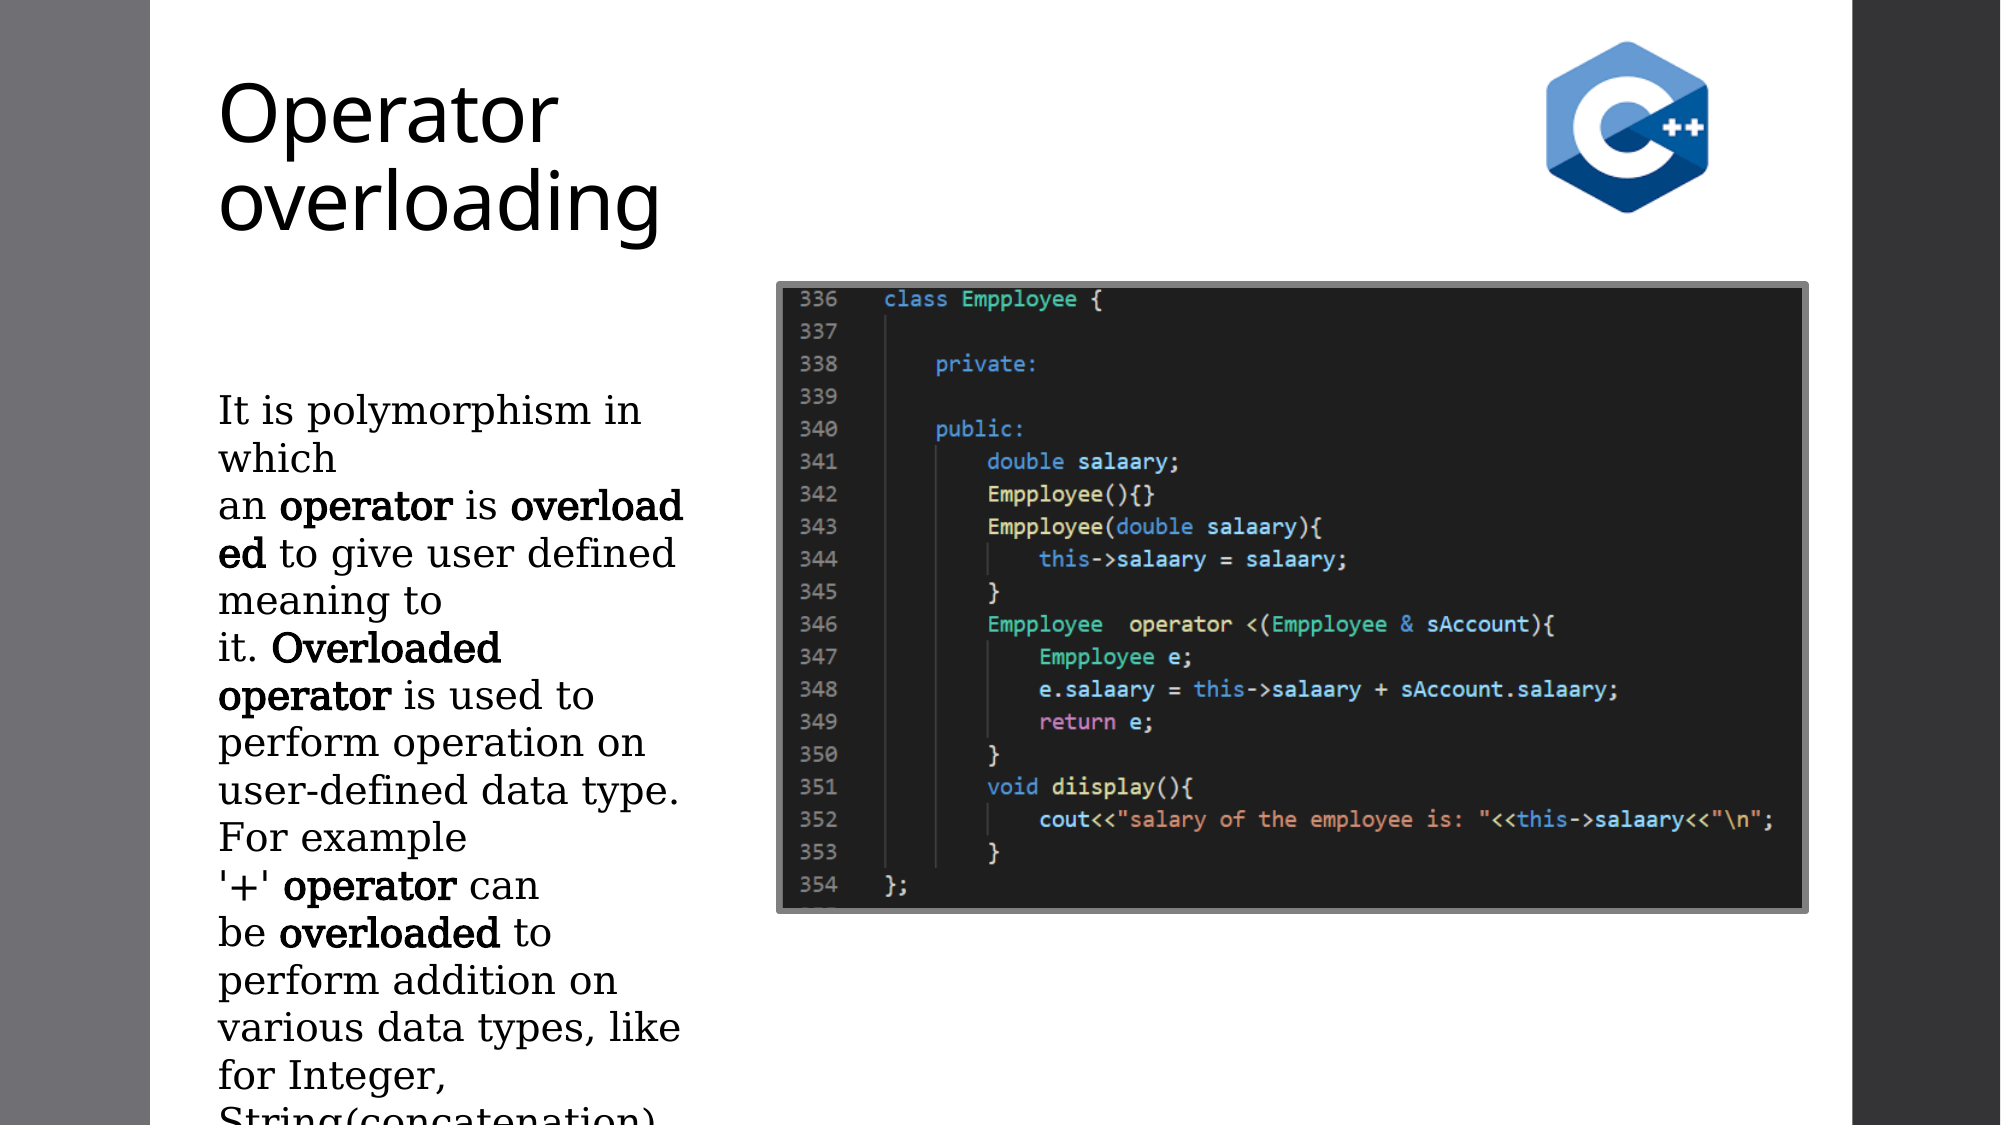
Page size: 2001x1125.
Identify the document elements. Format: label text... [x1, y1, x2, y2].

text_box Operator overloading [202, 37, 708, 256]
picture [782, 287, 1803, 909]
picture [1423, 0, 1832, 256]
text_box It is polymorphism in which an operator is overloaded to give user defined meaning to it. Overloaded operator is used to perform operation on user-defined data type. For example '+' operator can be overloaded to perform addition on various data types, like for Integer, String(concatenation) etc. [202, 377, 708, 1014]
text_box [0, 0, 151, 1125]
